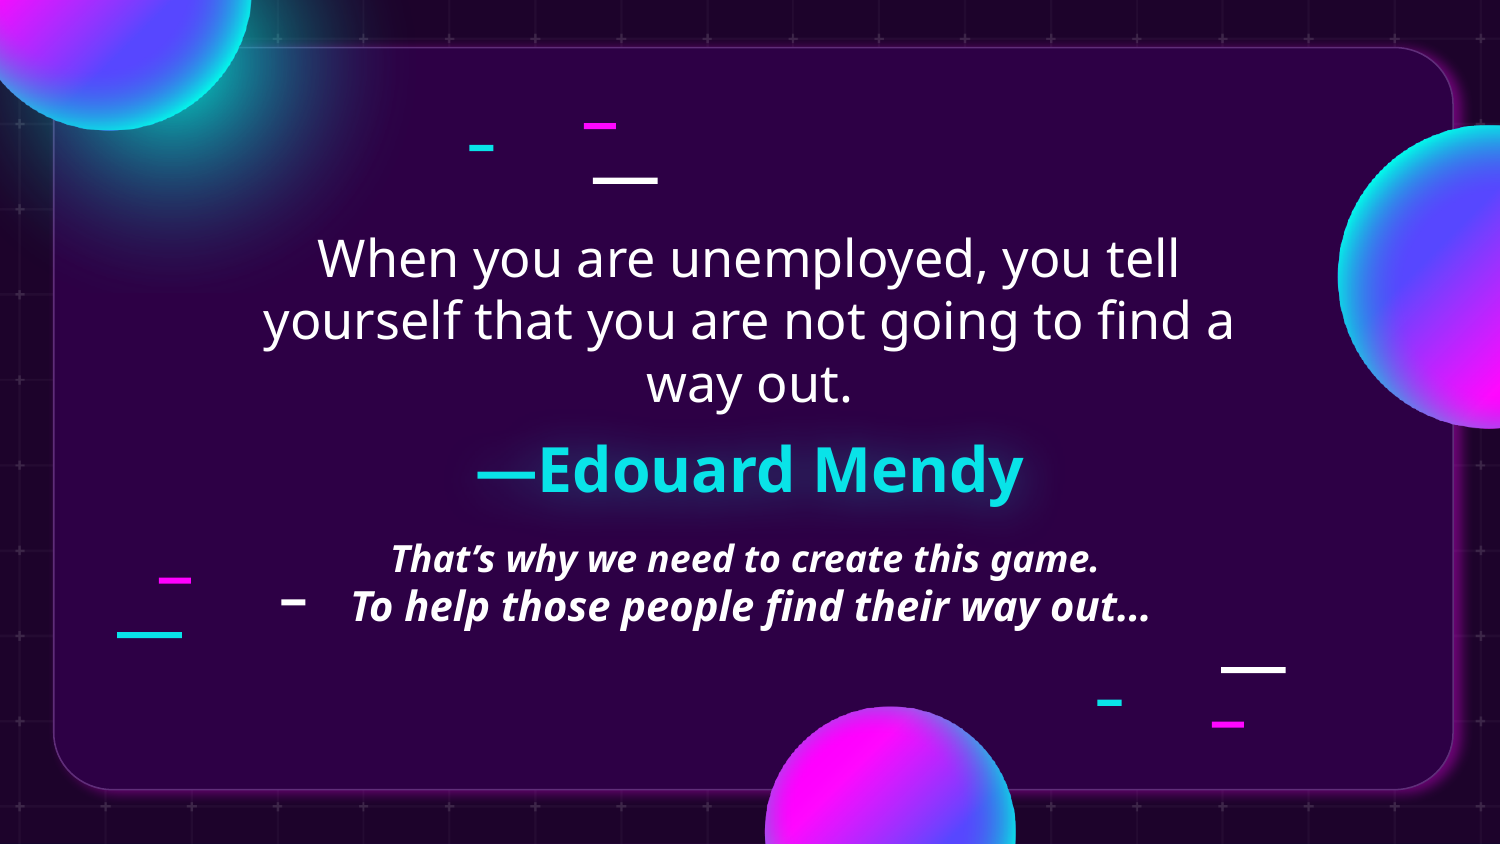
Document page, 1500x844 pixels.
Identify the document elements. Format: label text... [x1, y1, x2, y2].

picture [745, 687, 1032, 844]
text_box That’s why we need to create this game. To help those people find their way out… [118, 527, 1373, 638]
subtitle When you are unemployed, you tell yourself that you are not going to find a way out. [239, 176, 1261, 462]
picture [1305, 112, 1500, 444]
picture [0, 0, 425, 294]
title —Edouard Mendy [375, 462, 1125, 512]
